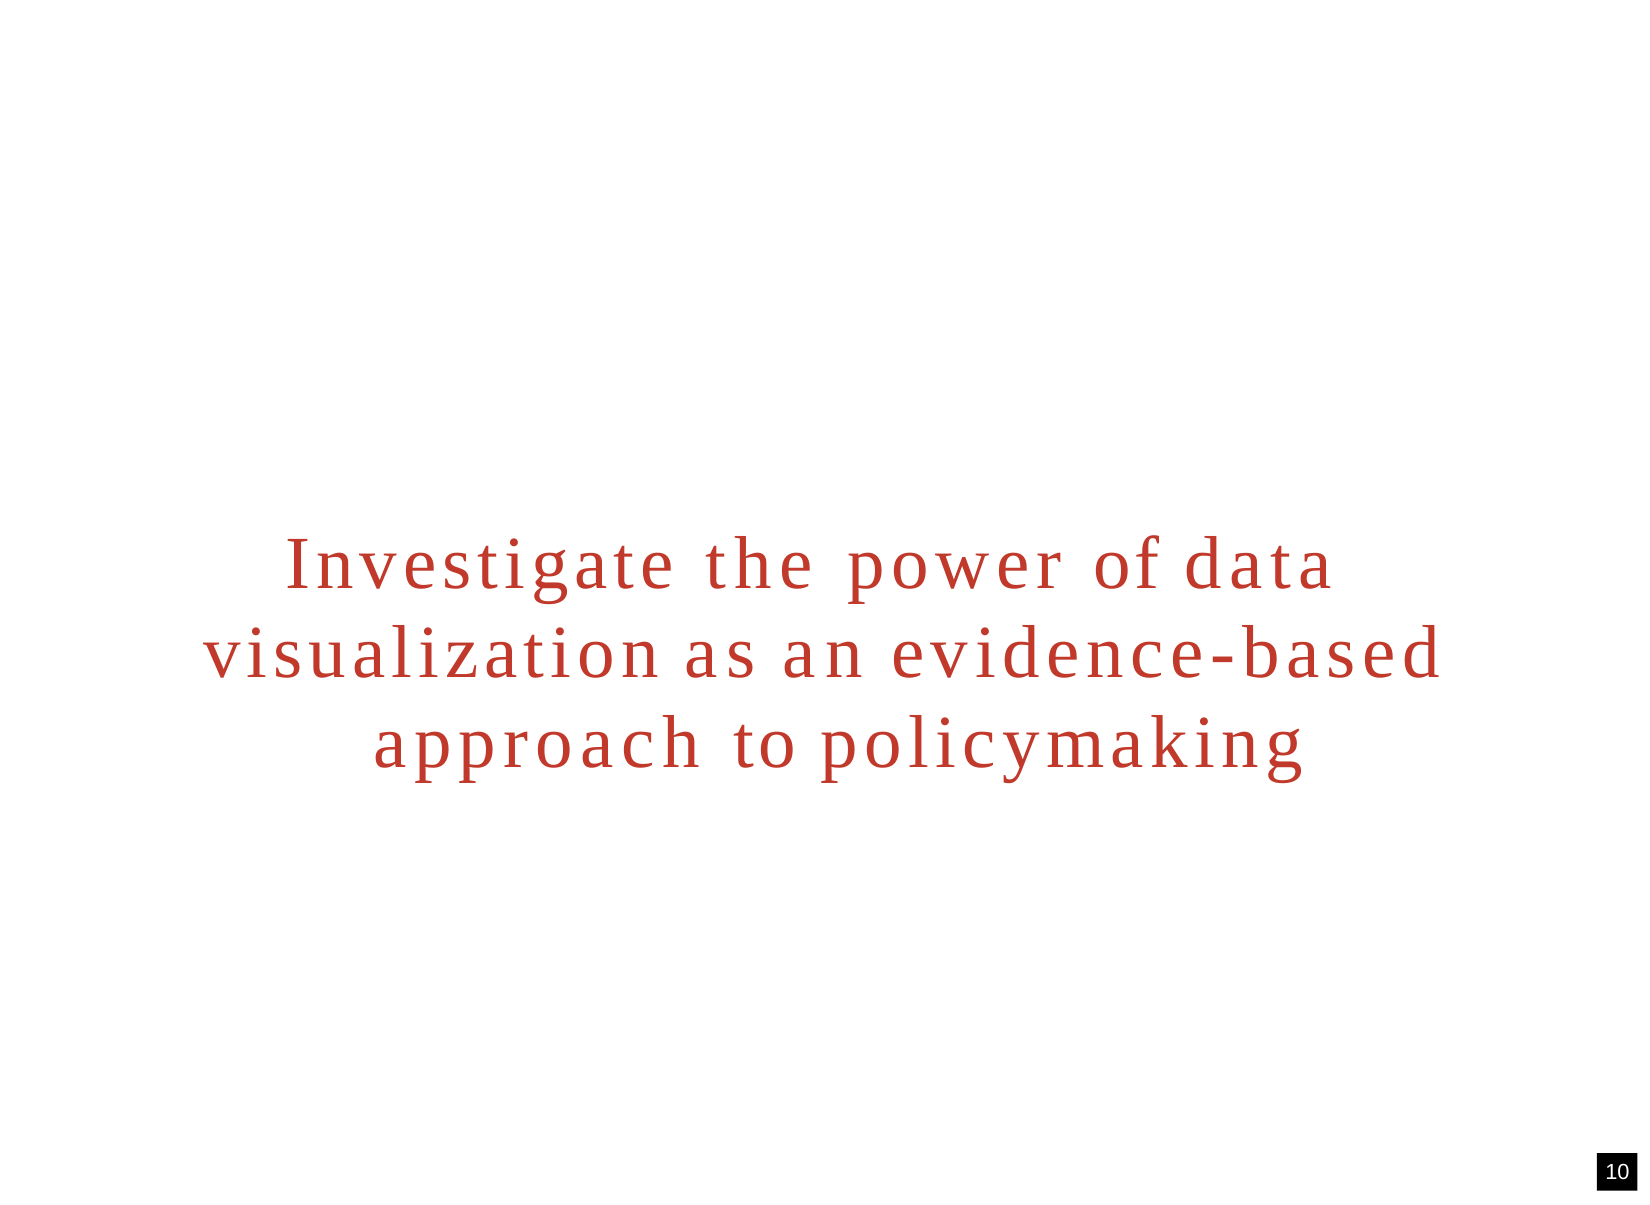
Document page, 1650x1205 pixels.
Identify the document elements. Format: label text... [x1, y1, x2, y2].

text_box Investigate the power of data visualization as an evidence-based approach to policymaking [199, 514, 1451, 783]
slide_number 10 [1601, 1160, 1634, 1205]
